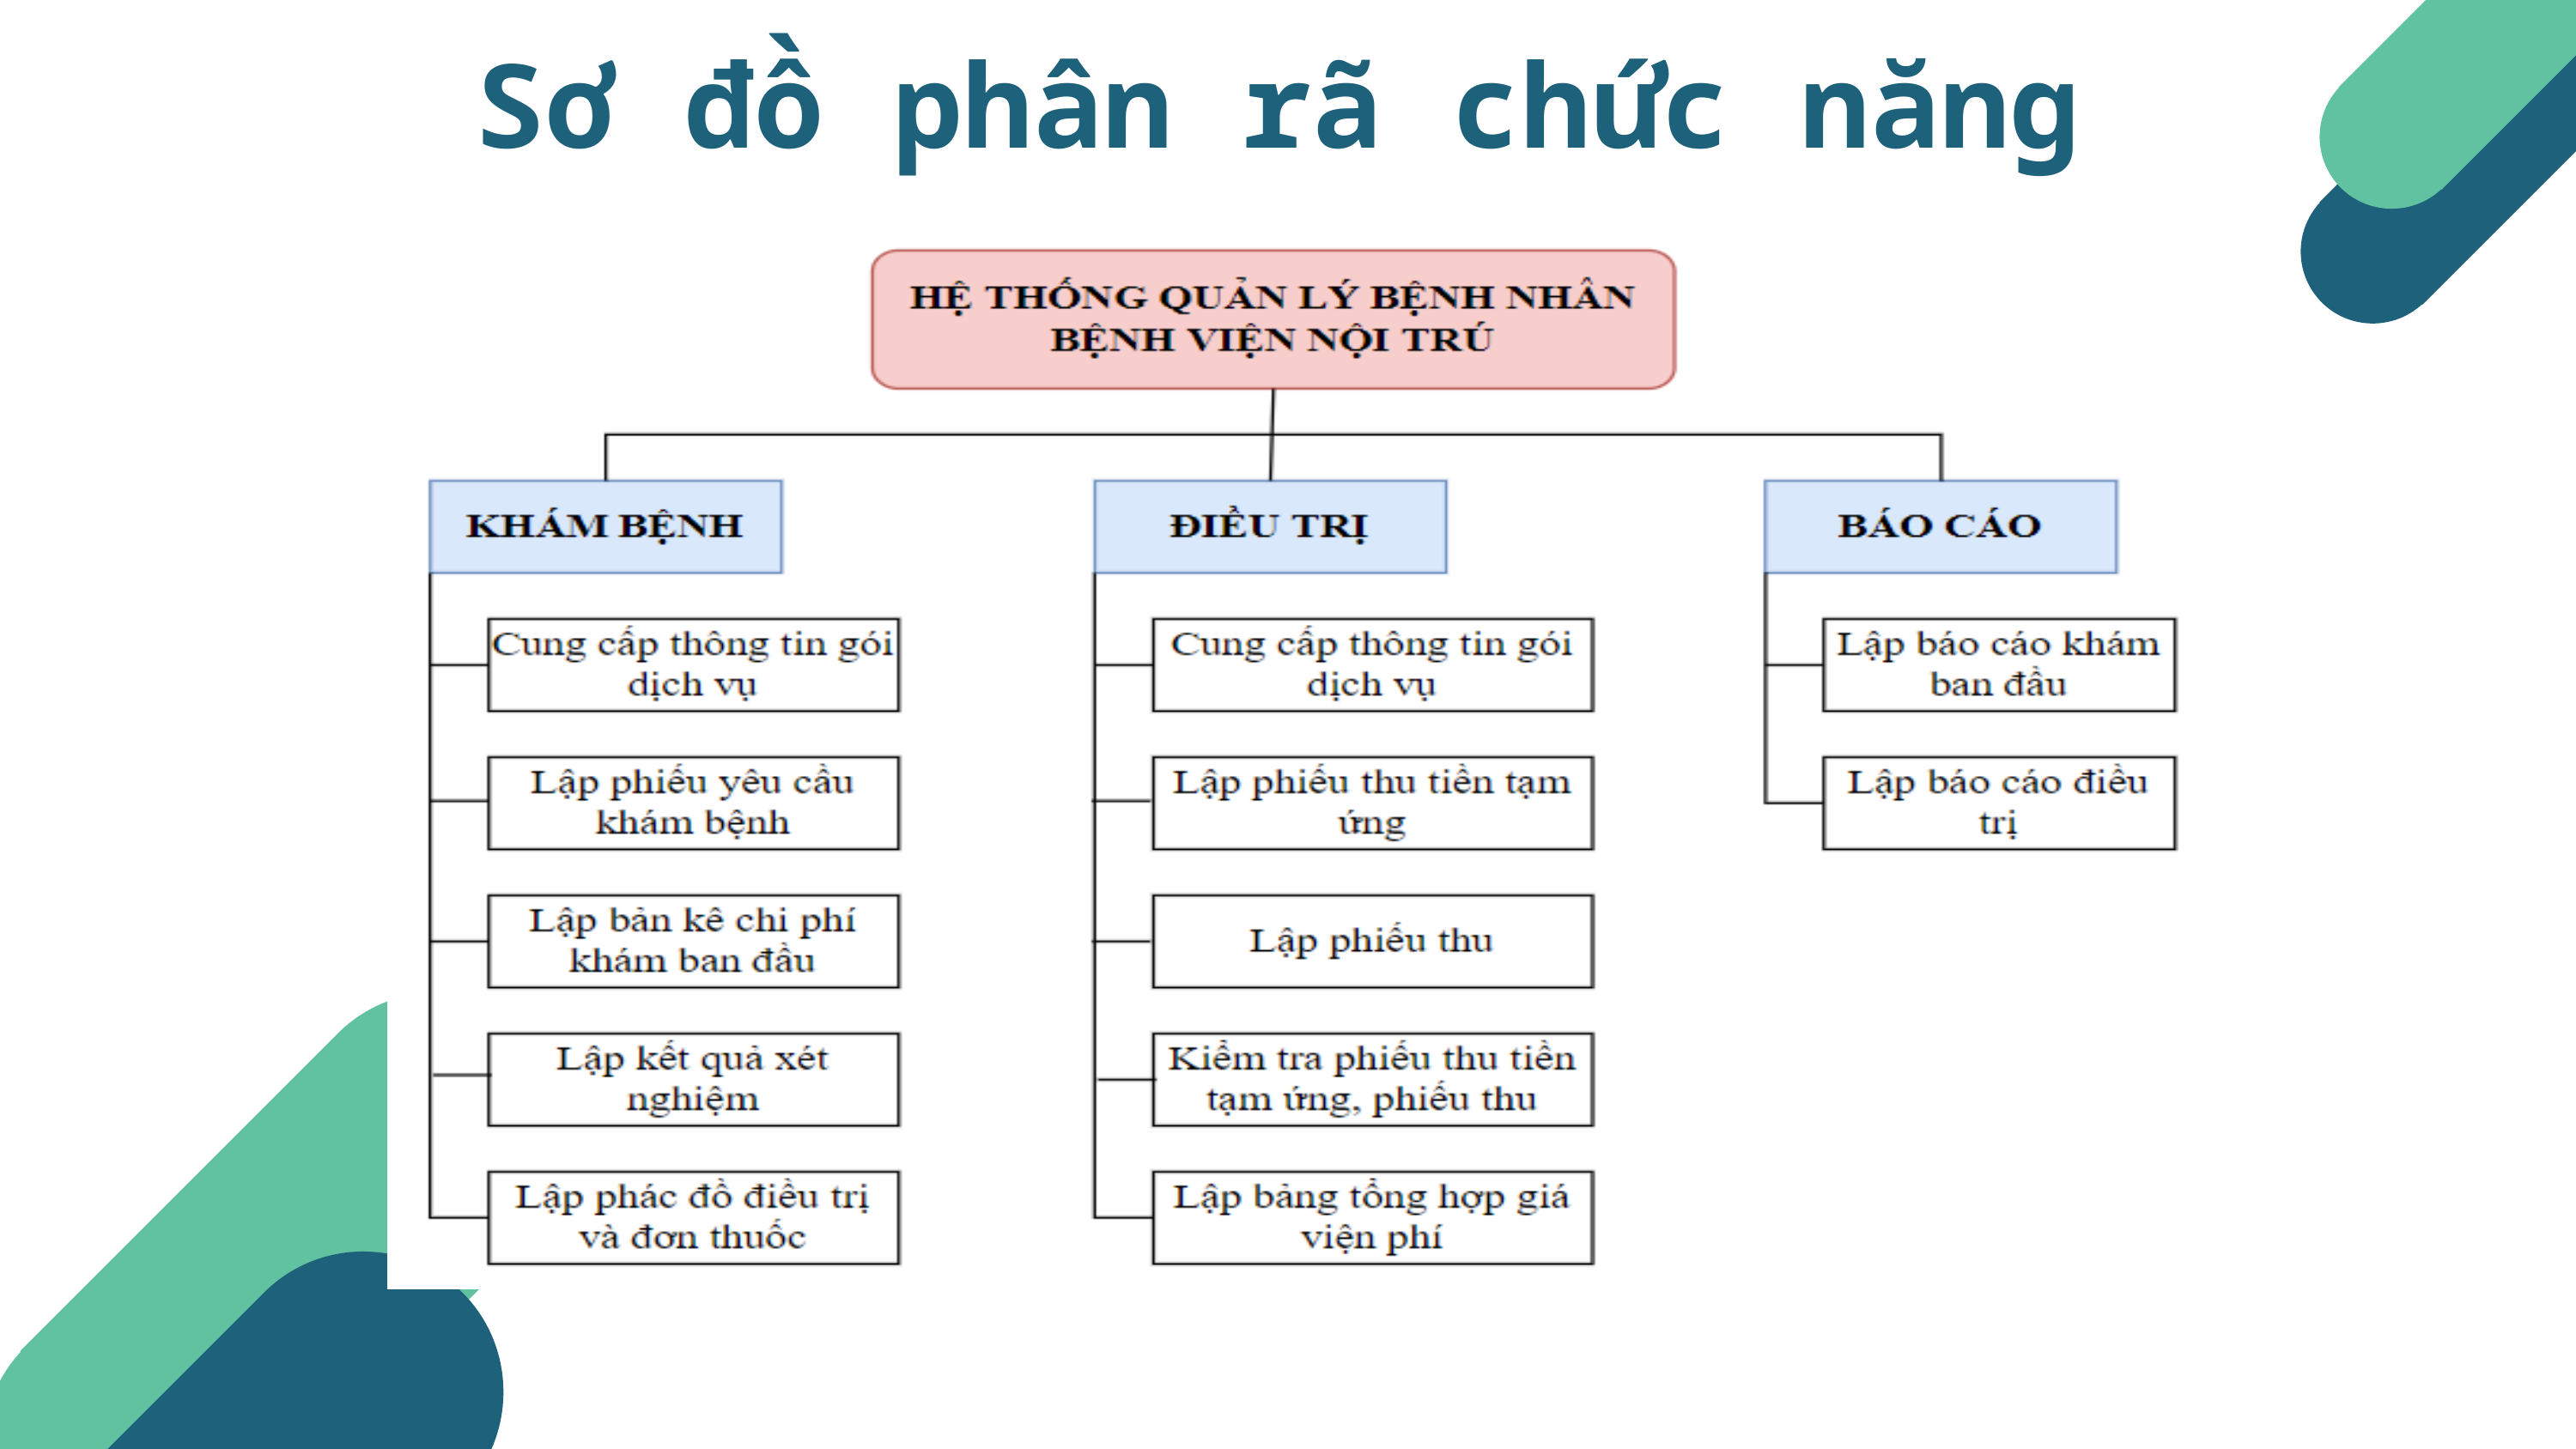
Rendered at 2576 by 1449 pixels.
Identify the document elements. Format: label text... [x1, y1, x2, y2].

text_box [2258, 0, 2576, 366]
picture [386, 221, 2201, 1290]
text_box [0, 917, 653, 1449]
text_box Sơ đồ phân rã chức năng [471, 91, 2082, 173]
